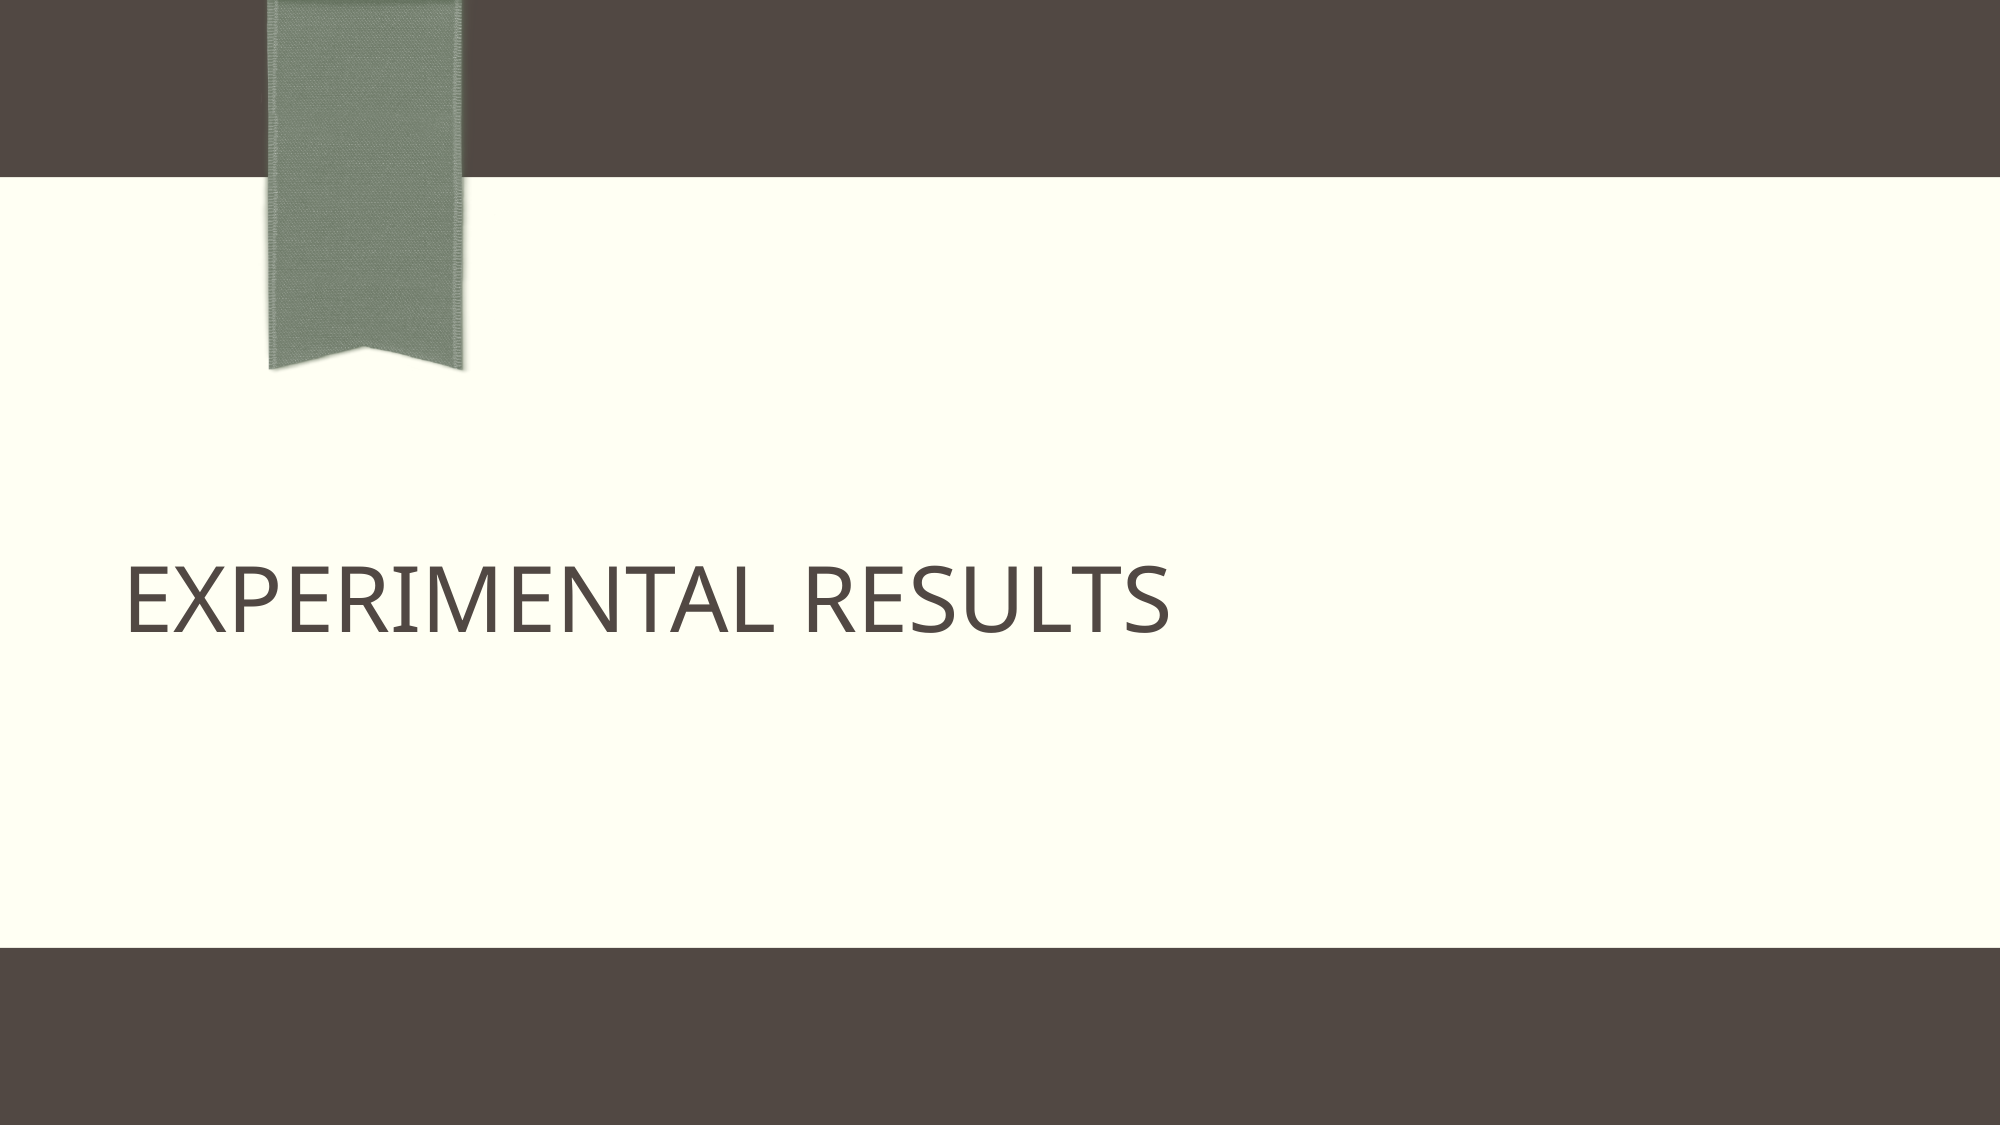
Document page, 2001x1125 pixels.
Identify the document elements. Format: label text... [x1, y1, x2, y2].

title Experimental Results [122, 489, 1459, 715]
text_box [168, 593, 1248, 715]
